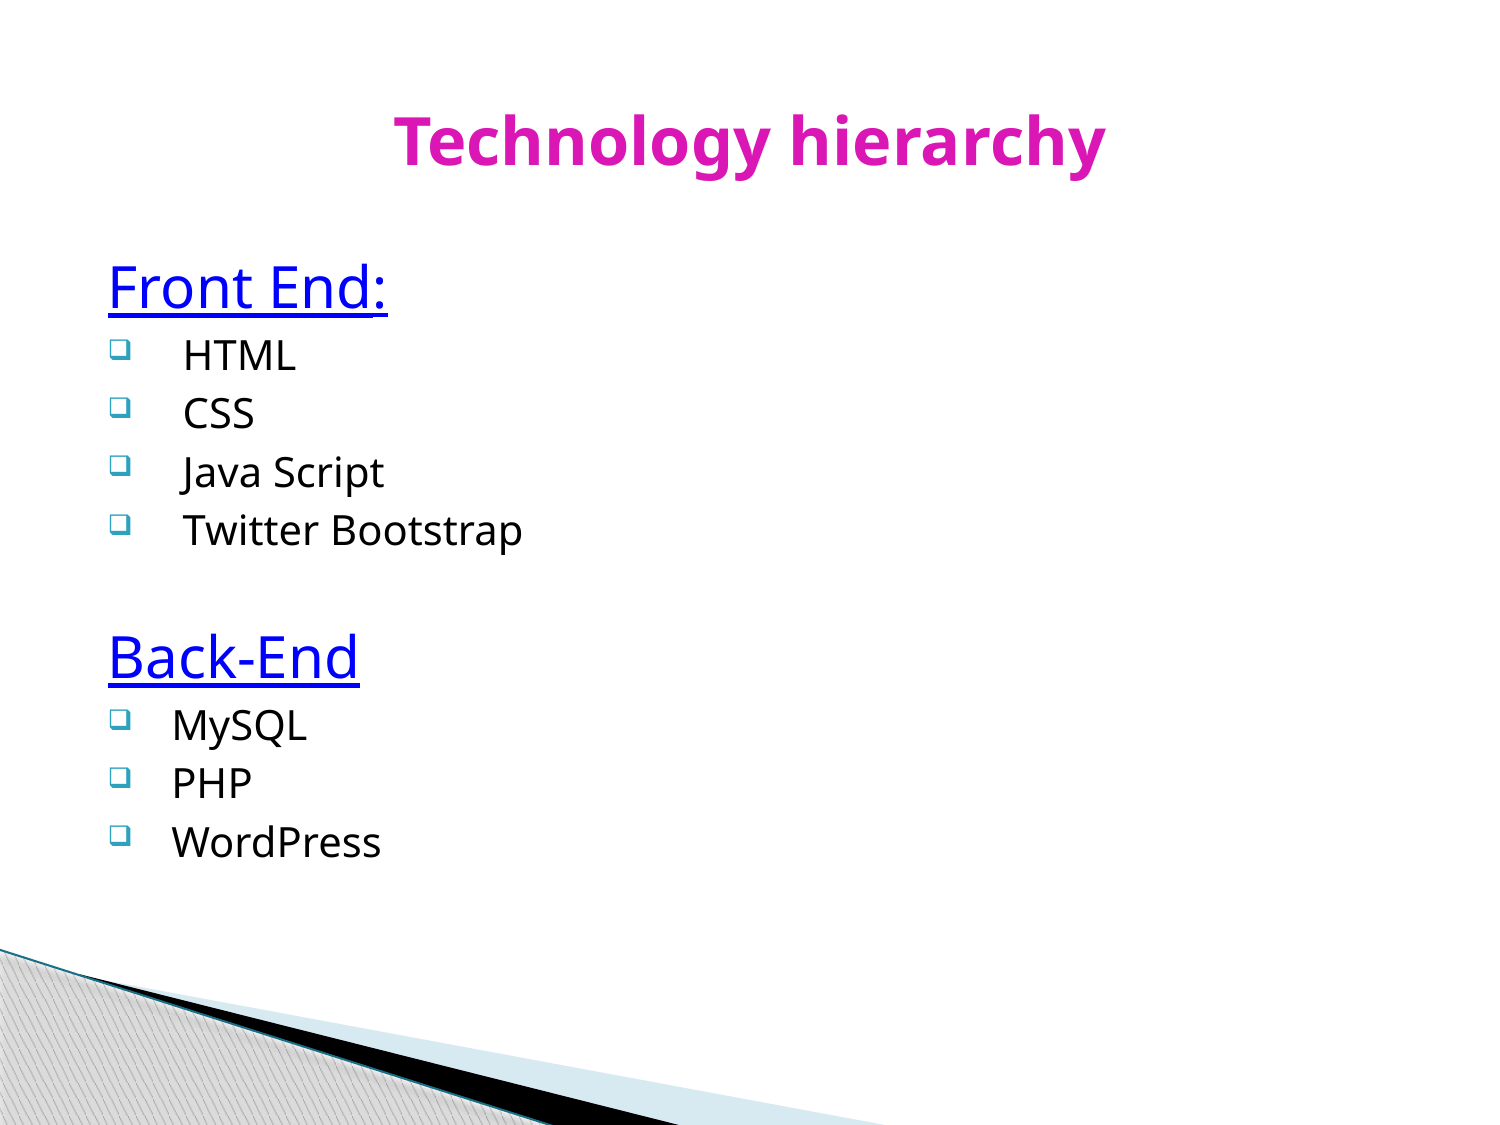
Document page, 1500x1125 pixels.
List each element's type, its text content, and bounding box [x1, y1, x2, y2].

list Front End: HTML CSS Java Script Twitter Bootstrap Back-End MySQL PHP WordPress [75, 243, 1425, 986]
title Technology hierarchy [75, 45, 1425, 233]
